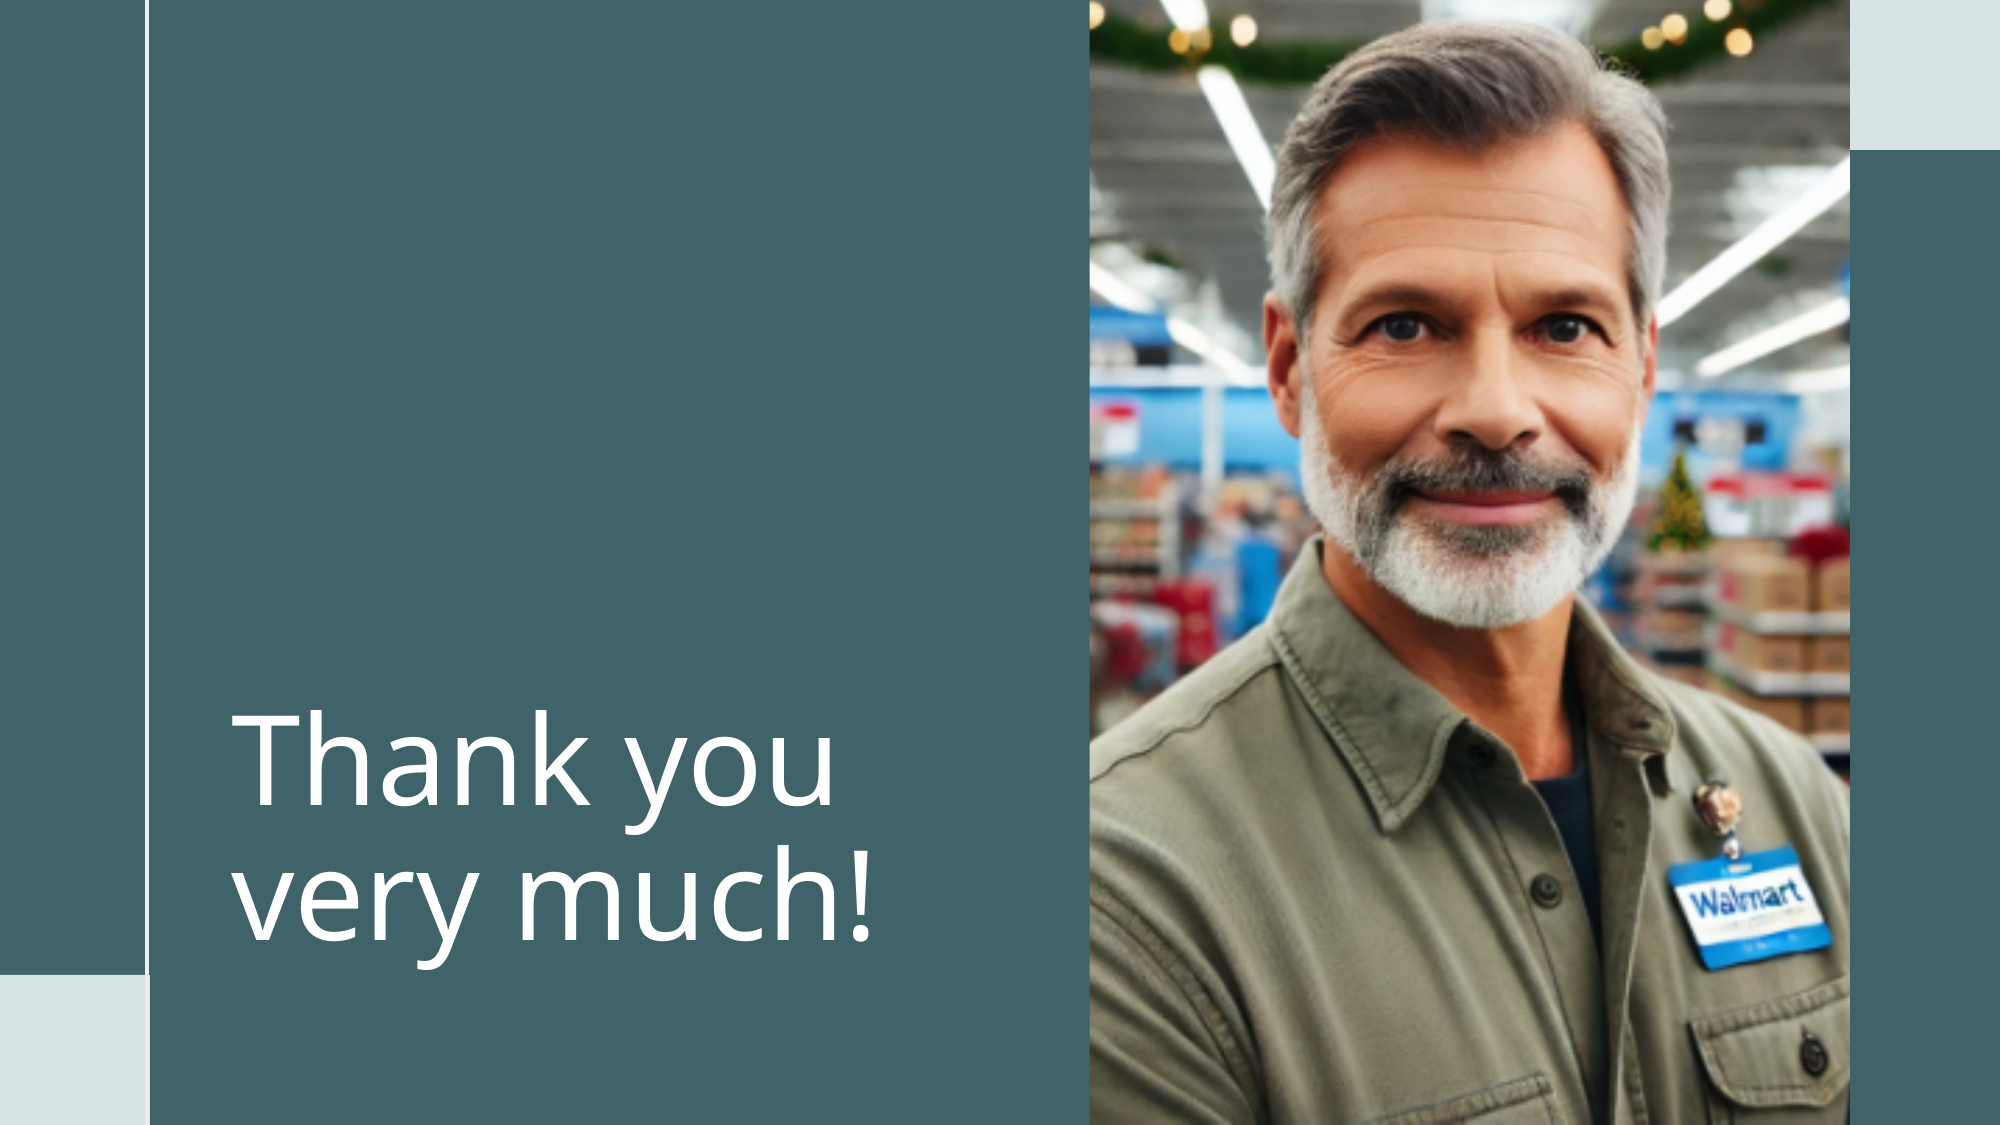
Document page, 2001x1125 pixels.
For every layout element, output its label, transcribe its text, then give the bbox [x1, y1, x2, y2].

picture [1089, 0, 1850, 1125]
title Thank you very much! [216, 113, 1031, 975]
